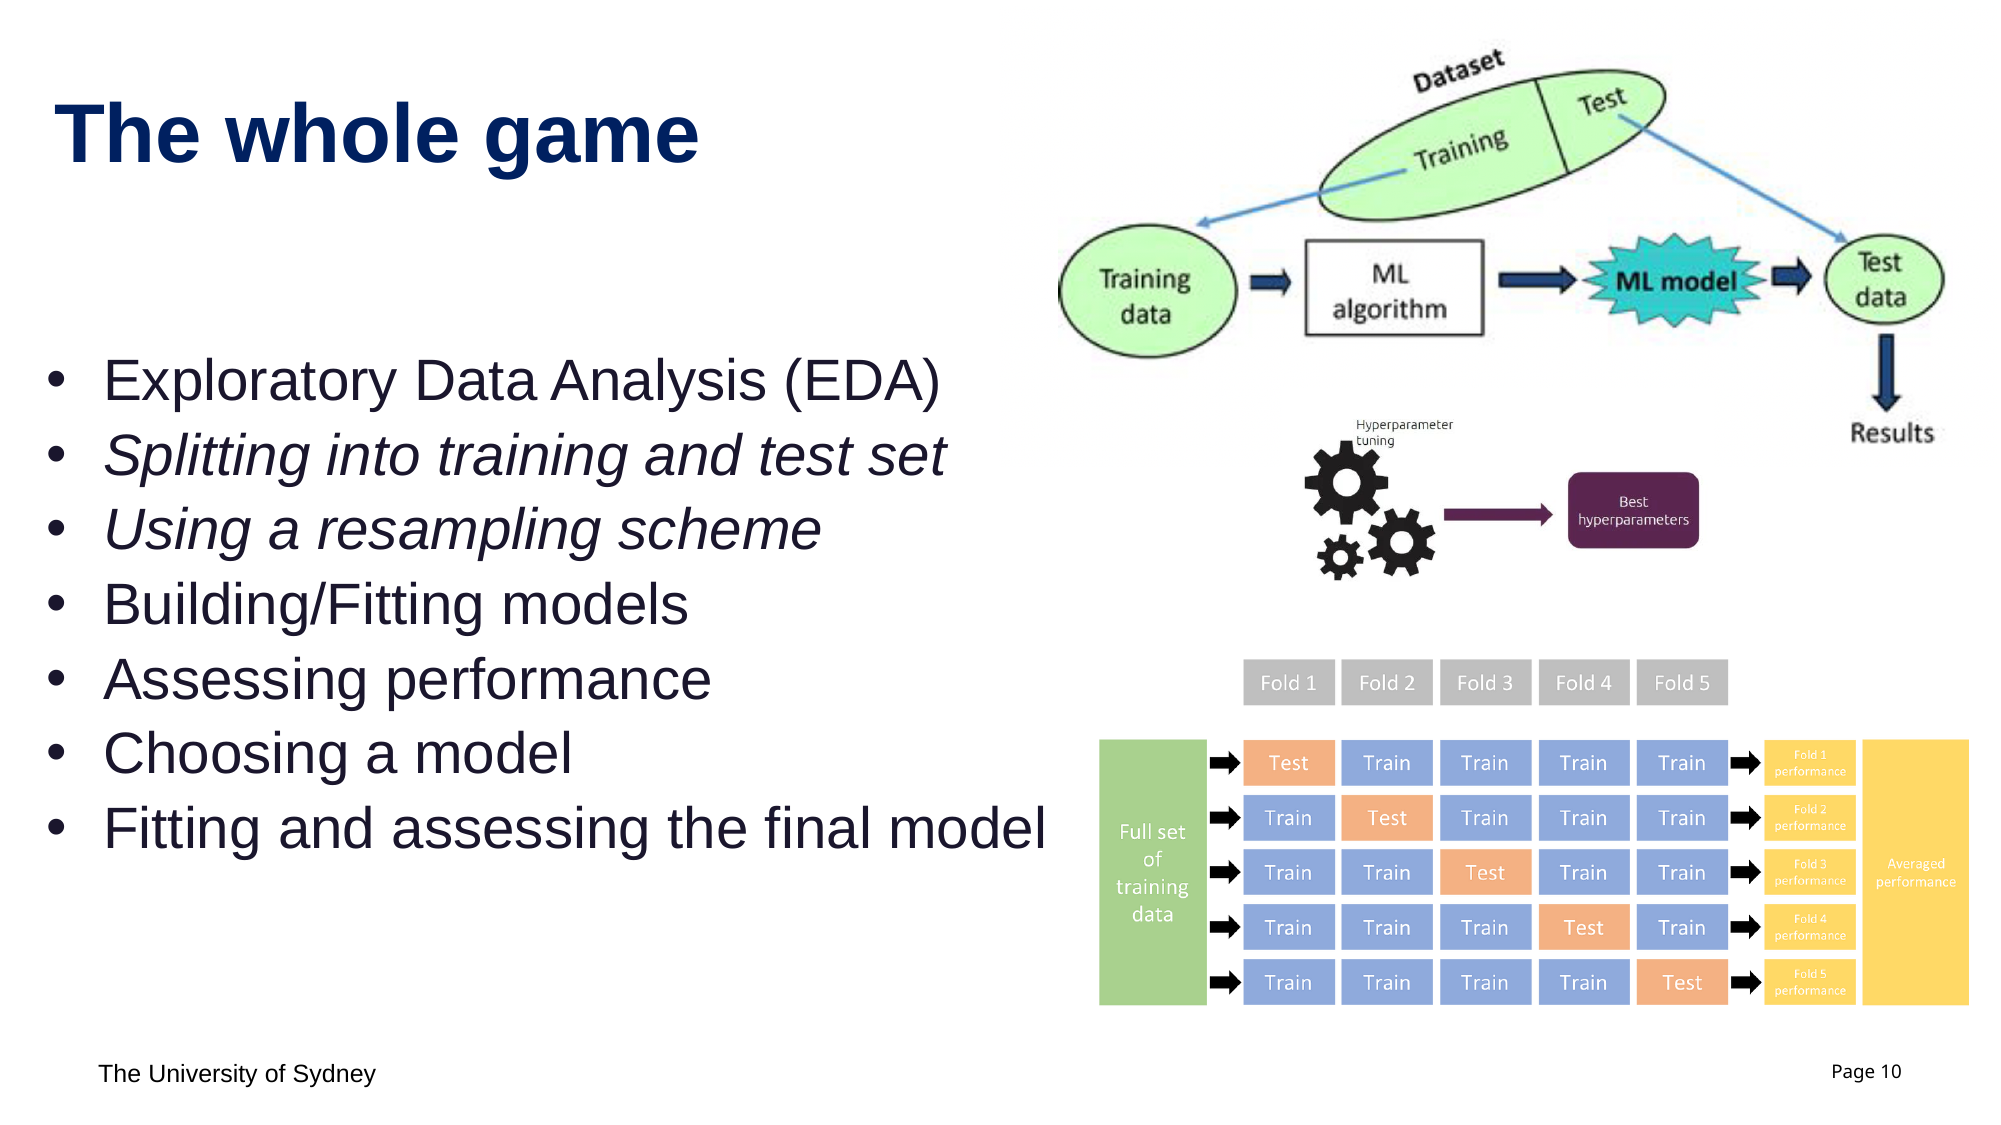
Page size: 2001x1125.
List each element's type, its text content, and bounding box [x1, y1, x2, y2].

list Exploratory Data Analysis (EDA) Splitting into training and test set Using a resampling scheme Building/Fitting models Assessing performance Choosing a model Fitting and assessing the final model [31, 342, 1854, 1125]
picture [1098, 658, 1969, 1009]
title The whole game [54, 79, 994, 186]
picture [999, 5, 1998, 608]
